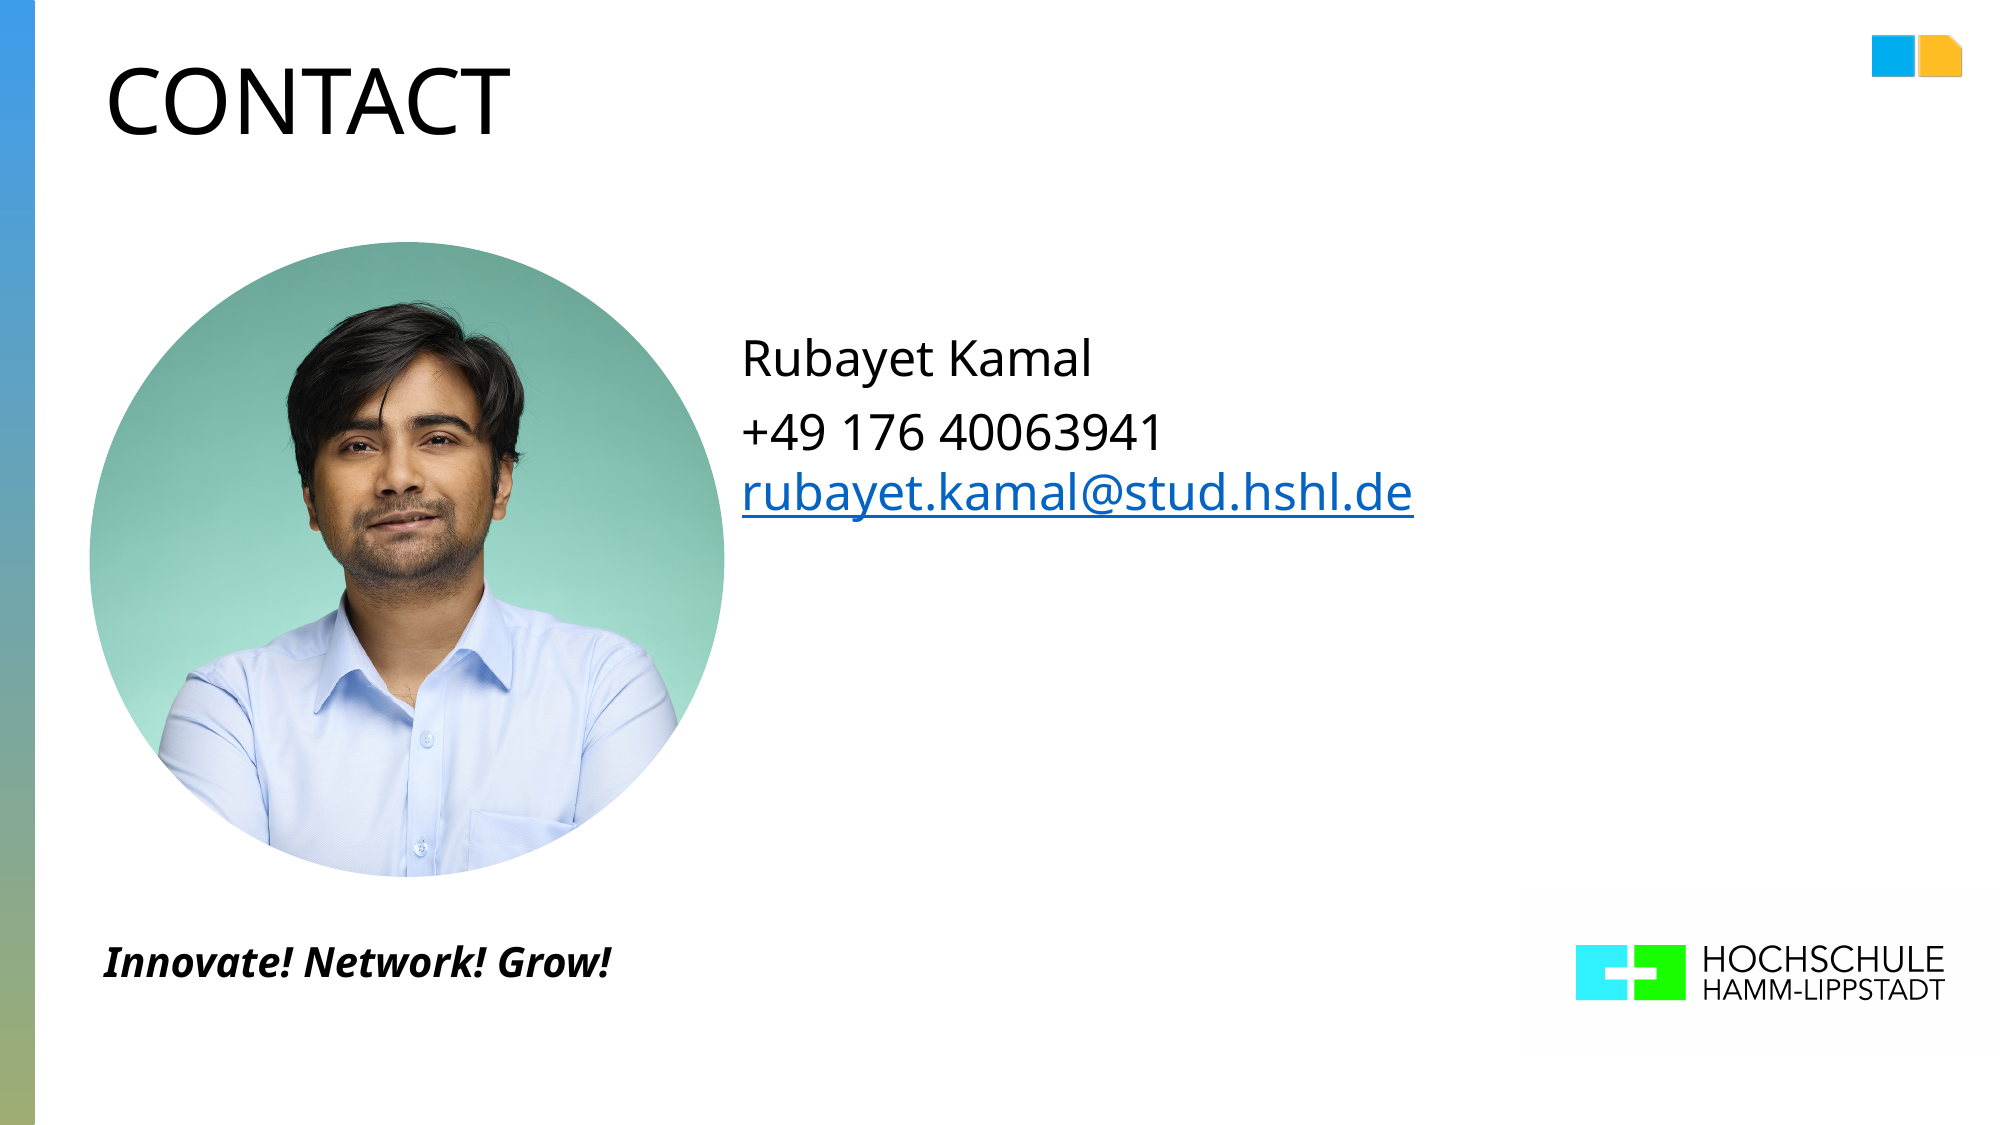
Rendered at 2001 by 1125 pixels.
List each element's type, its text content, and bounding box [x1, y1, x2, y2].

title CONTACT [89, 48, 1815, 191]
picture [1872, 35, 1964, 79]
list Rubayet Kamal +49 176 40063941 rubayet.kamal@stud.hshl.de [727, 325, 1466, 733]
picture [1521, 890, 2000, 1055]
picture [89, 242, 725, 877]
